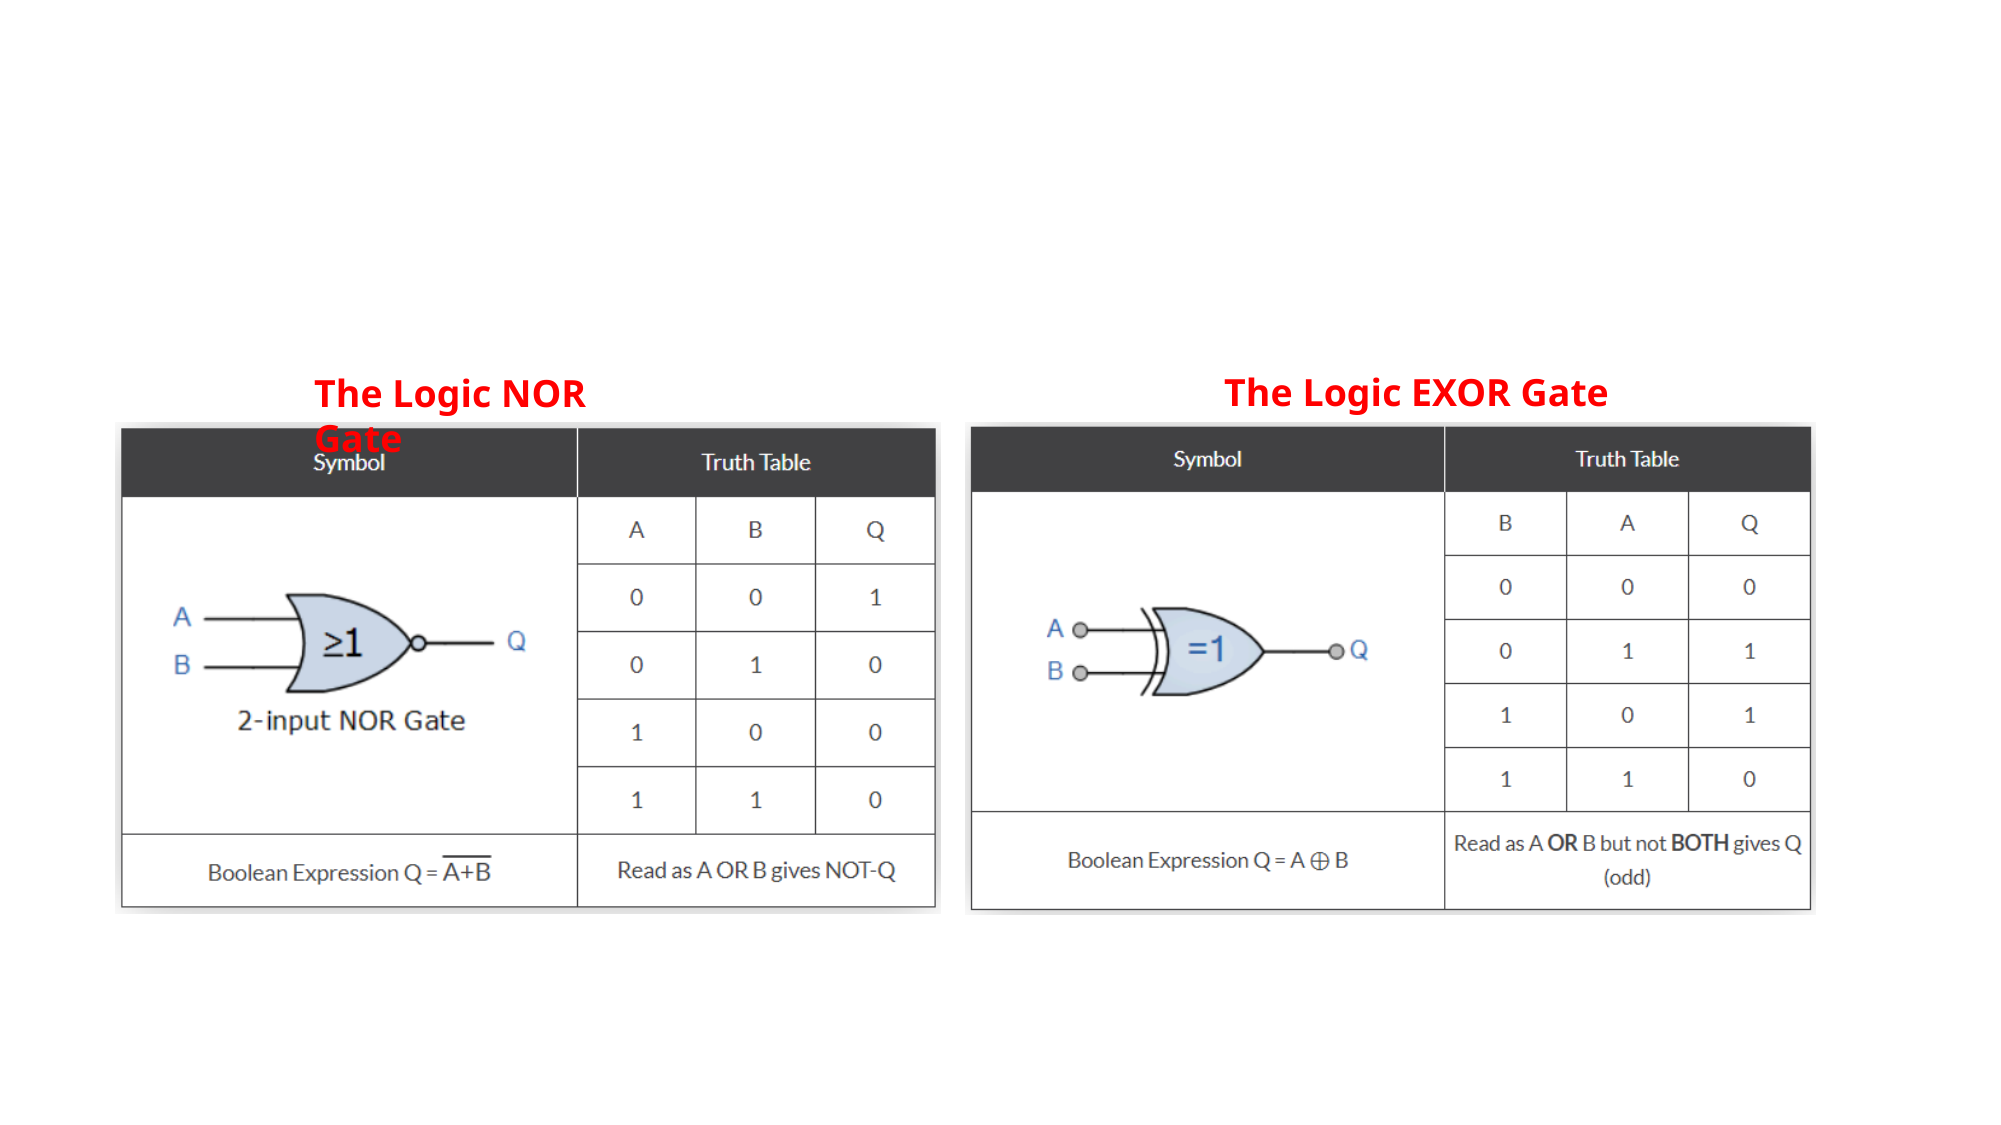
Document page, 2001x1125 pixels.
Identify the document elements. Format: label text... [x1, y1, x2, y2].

text_box The Logic NOR Gate [299, 362, 698, 421]
text_box The Logic EXOR Gate [1209, 361, 1631, 421]
picture [965, 422, 1816, 915]
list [115, 422, 941, 914]
